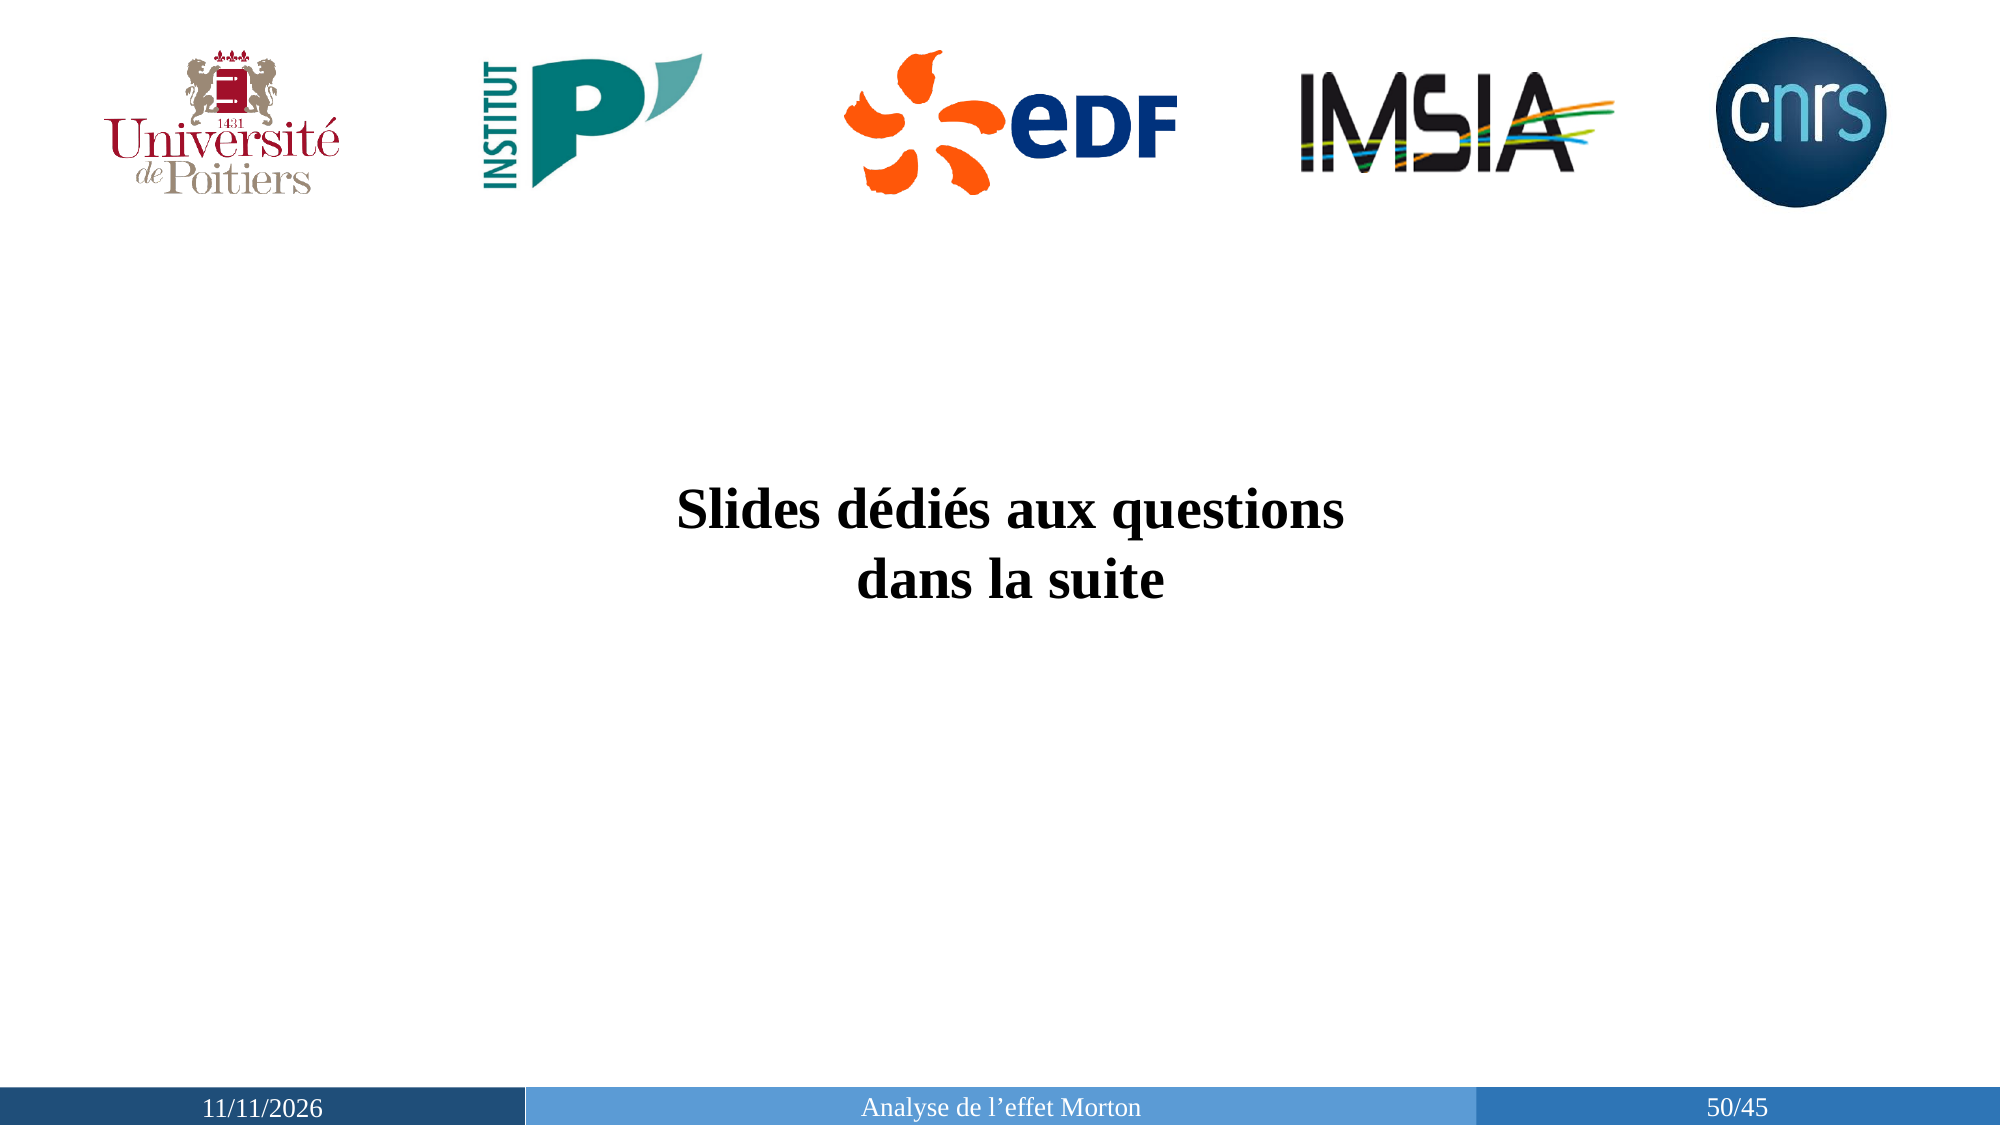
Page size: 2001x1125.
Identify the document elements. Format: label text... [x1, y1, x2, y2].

slide_number 50/45 [1477, 1087, 2000, 1125]
text_box Slides dédiés aux questions dans la suite [581, 394, 1441, 686]
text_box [104, 30, 1893, 214]
footer Analyse de l’effet Morton [526, 1087, 1477, 1125]
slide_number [0, 1087, 525, 1125]
